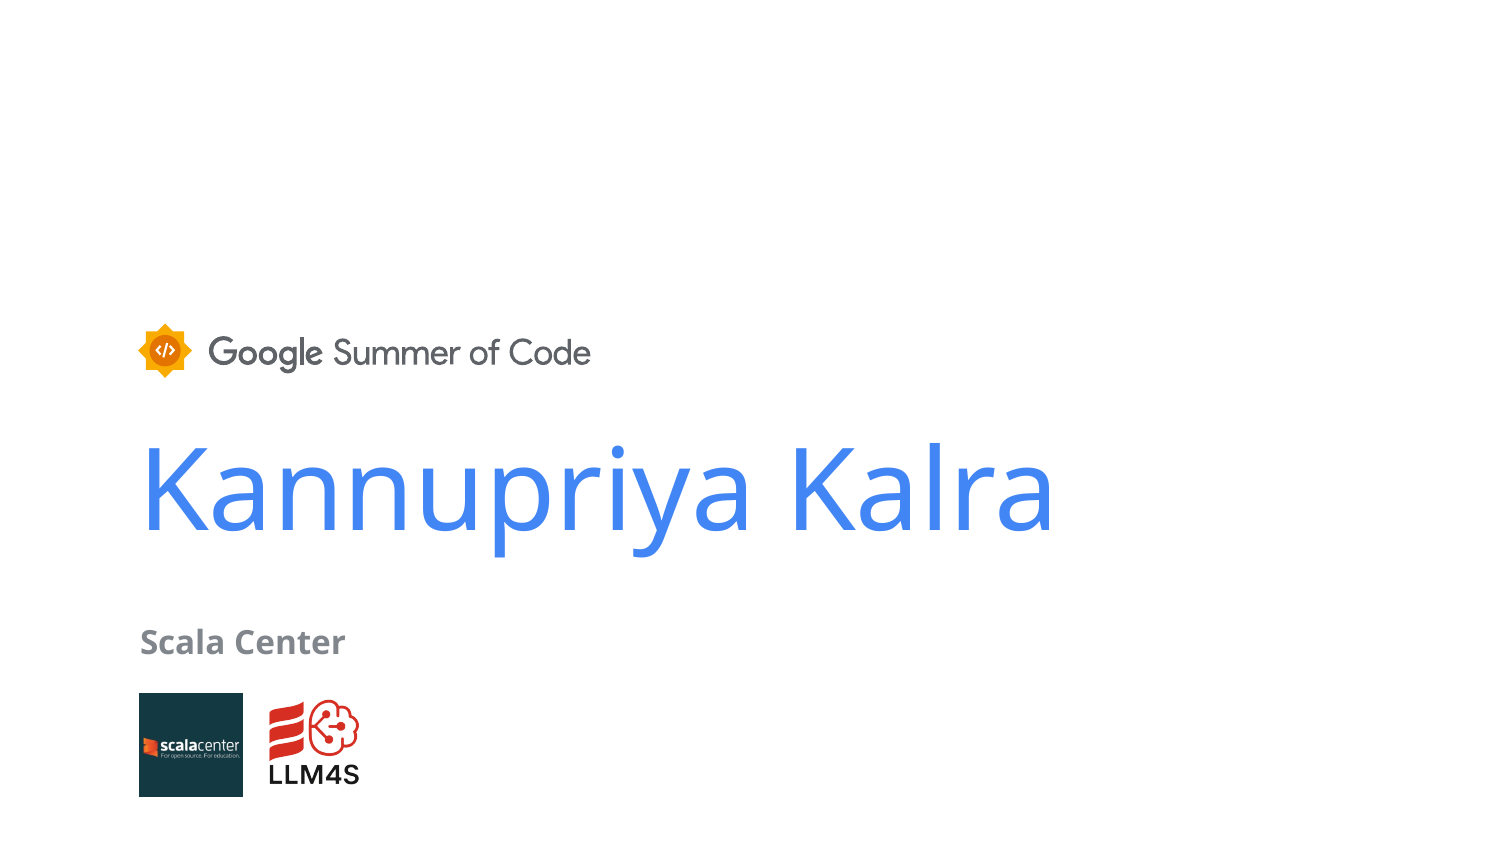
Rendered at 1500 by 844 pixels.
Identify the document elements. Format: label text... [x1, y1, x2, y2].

picture [249, 682, 375, 808]
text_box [137, 323, 591, 379]
text_box Scala Center [139, 609, 1088, 661]
picture [139, 693, 243, 797]
text_box Kannupriya Kalra [138, 430, 1244, 555]
